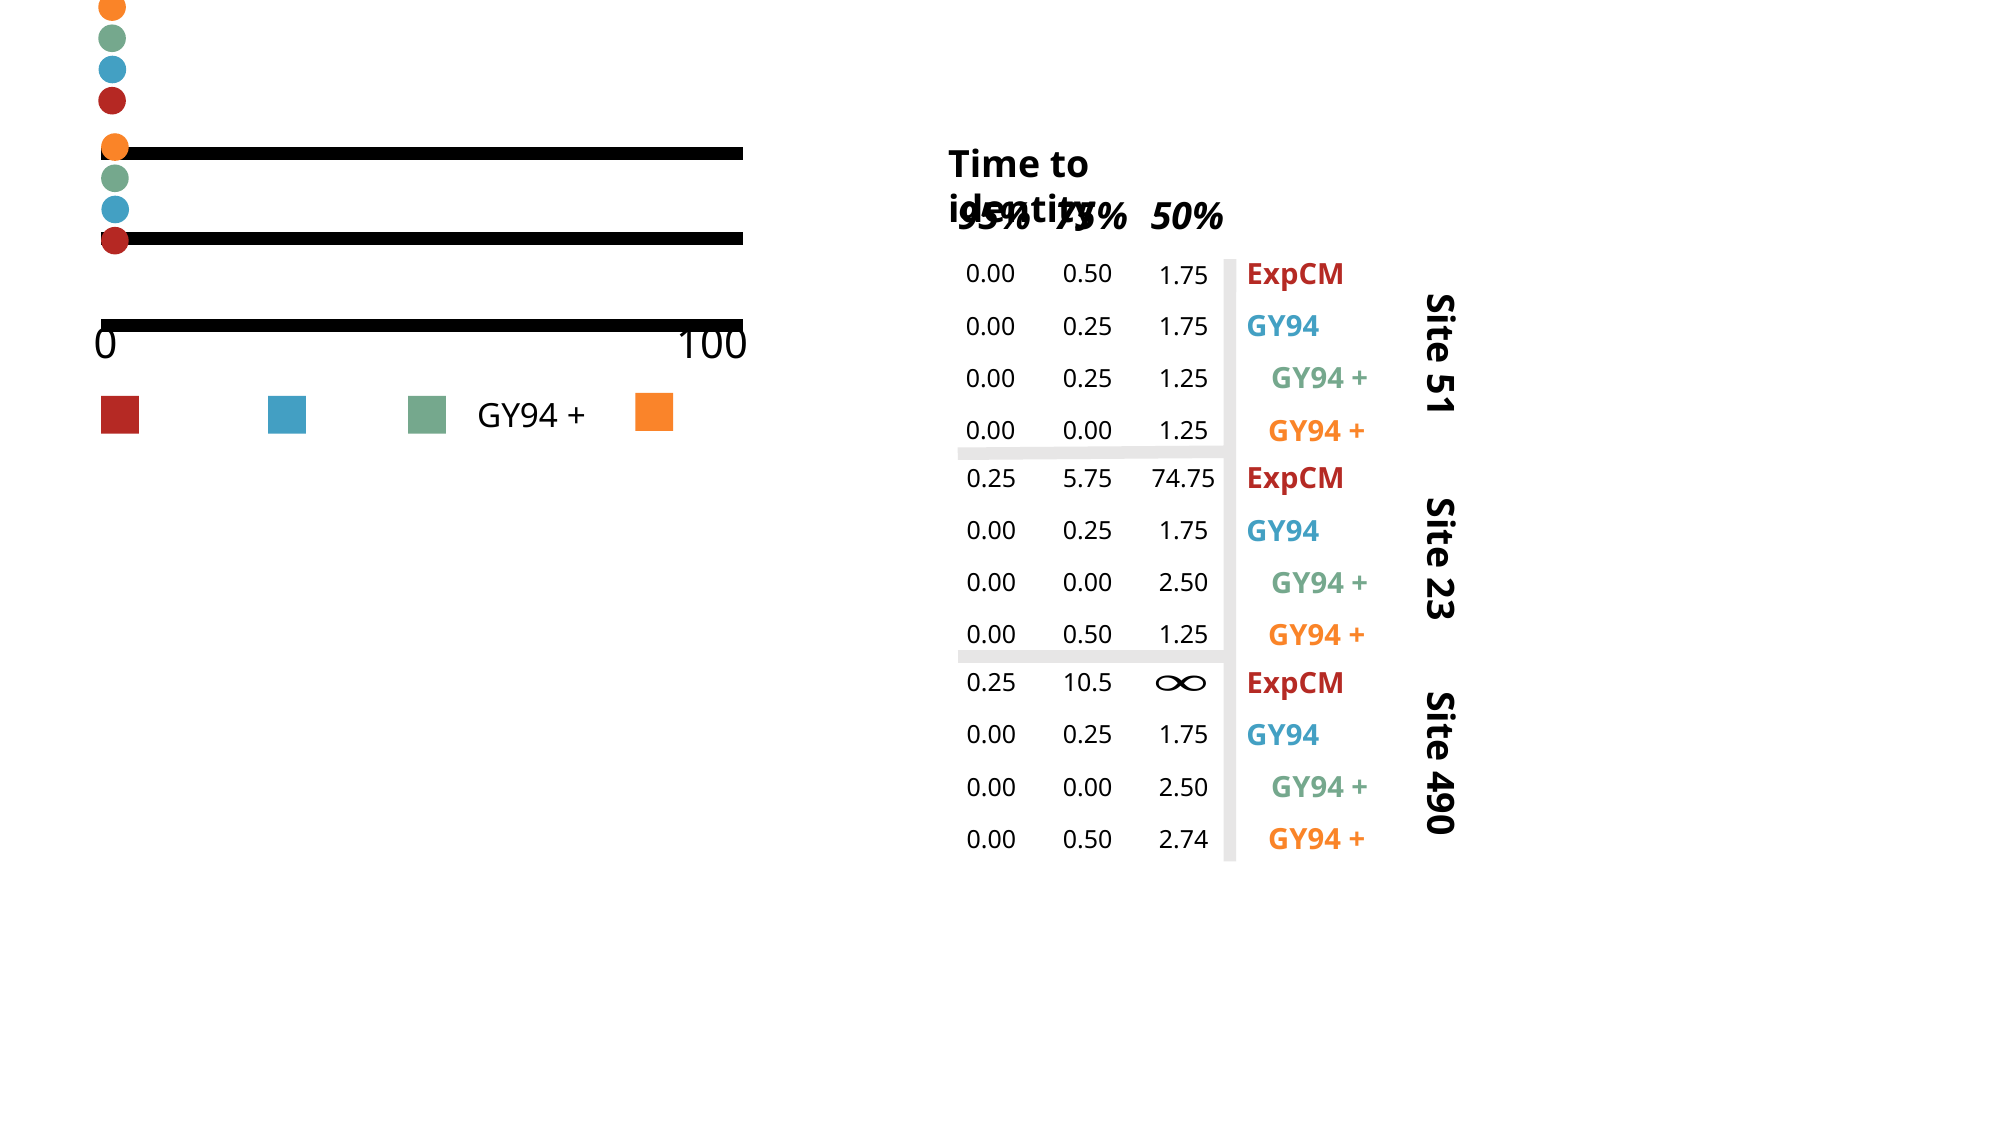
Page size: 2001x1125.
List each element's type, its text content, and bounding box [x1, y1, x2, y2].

text_box [634, 392, 674, 432]
text_box [100, 225, 130, 256]
text_box 100 [661, 308, 763, 374]
text_box [97, 23, 127, 54]
text_box [100, 194, 131, 225]
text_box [933, 132, 1473, 864]
text_box [97, 0, 127, 22]
text_box [97, 54, 128, 85]
text_box [100, 163, 130, 194]
text_box [267, 395, 307, 435]
text_box 0 [78, 308, 133, 374]
text_box [407, 395, 447, 435]
text_box [101, 154, 129, 162]
text_box [100, 395, 140, 435]
text_box [100, 132, 130, 153]
text_box [97, 85, 127, 116]
